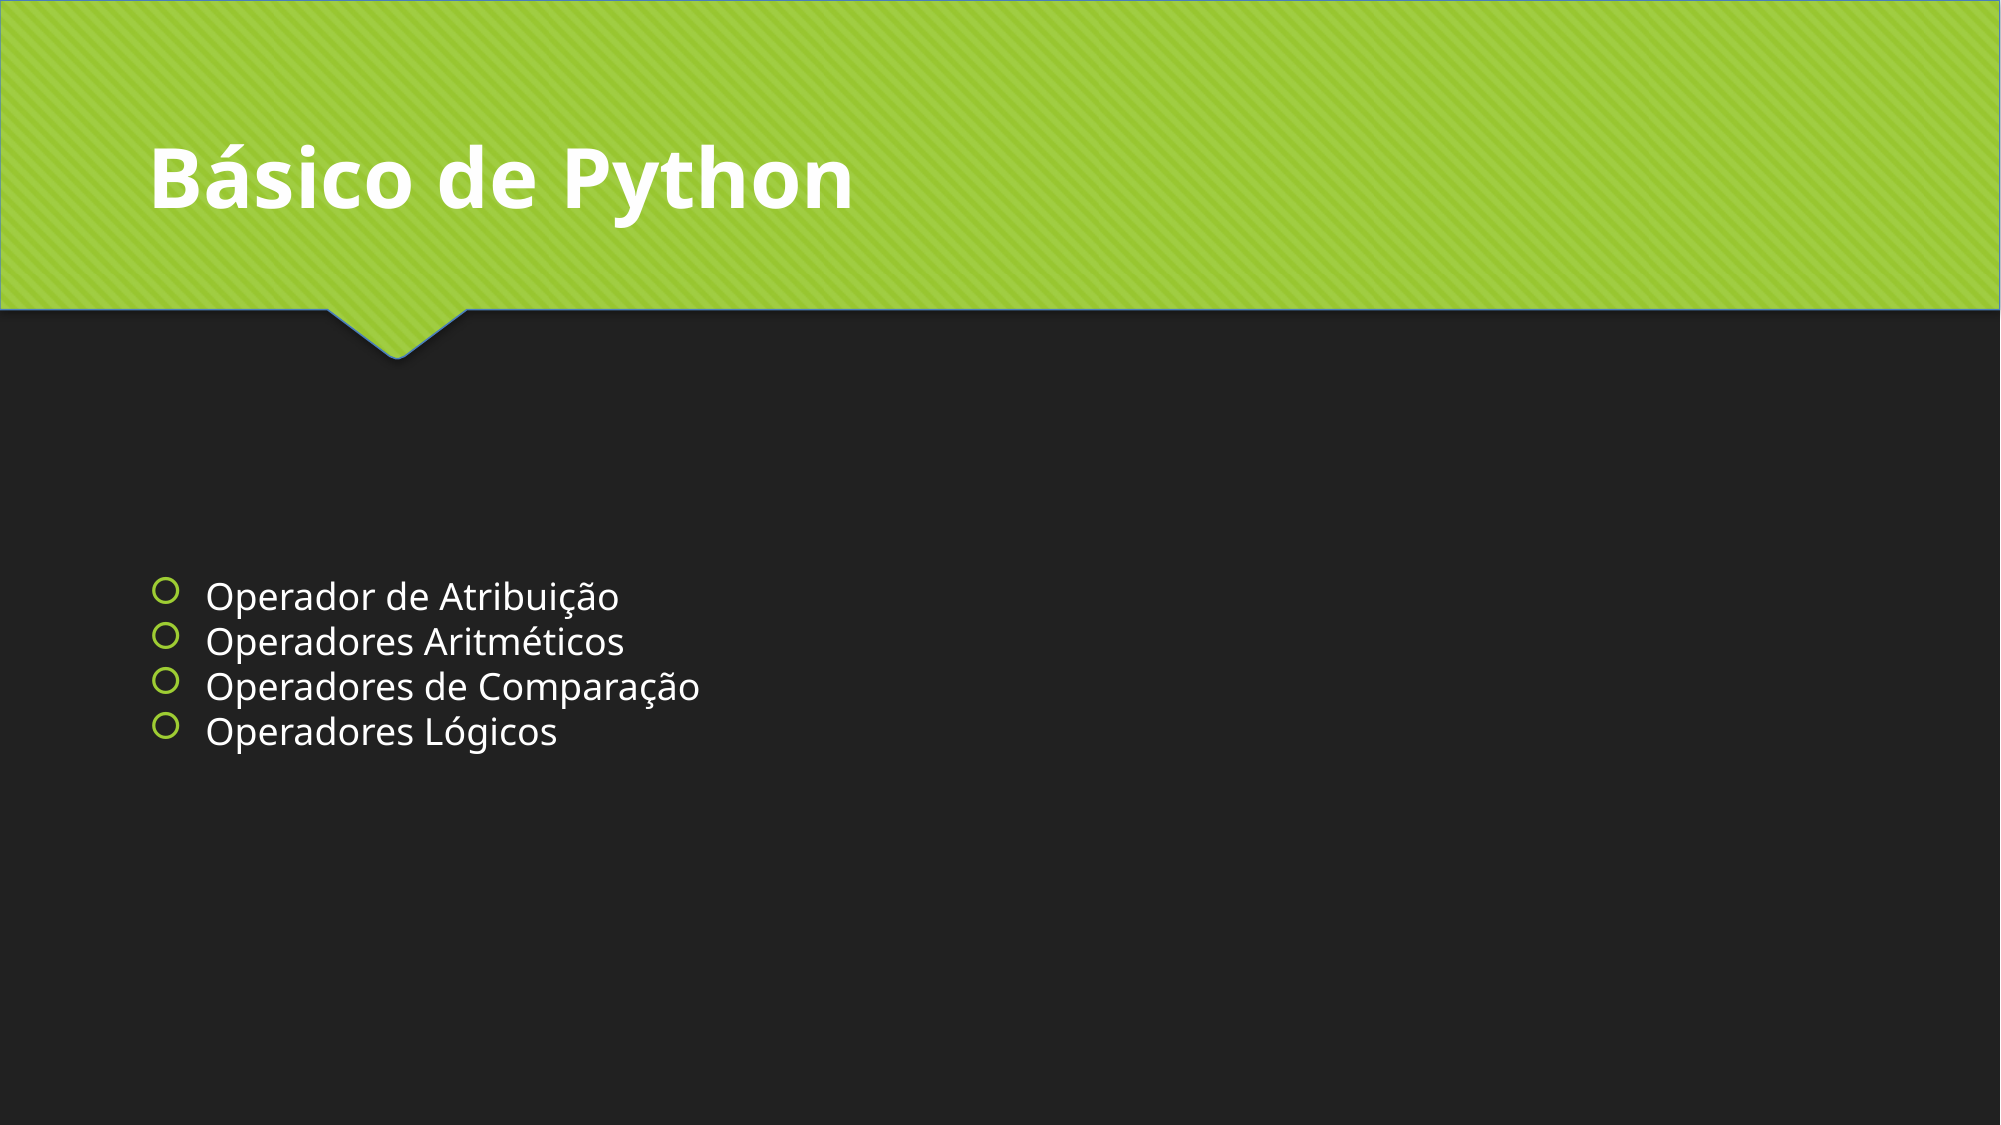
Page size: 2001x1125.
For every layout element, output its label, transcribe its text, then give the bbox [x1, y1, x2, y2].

text_box Básico de Python [132, 73, 1867, 233]
text_box Operador de Atribuição Operadores Aritméticos Operadores de Comparação Operadores Lógicos [134, 364, 1866, 961]
picture [1, 1, 1999, 357]
